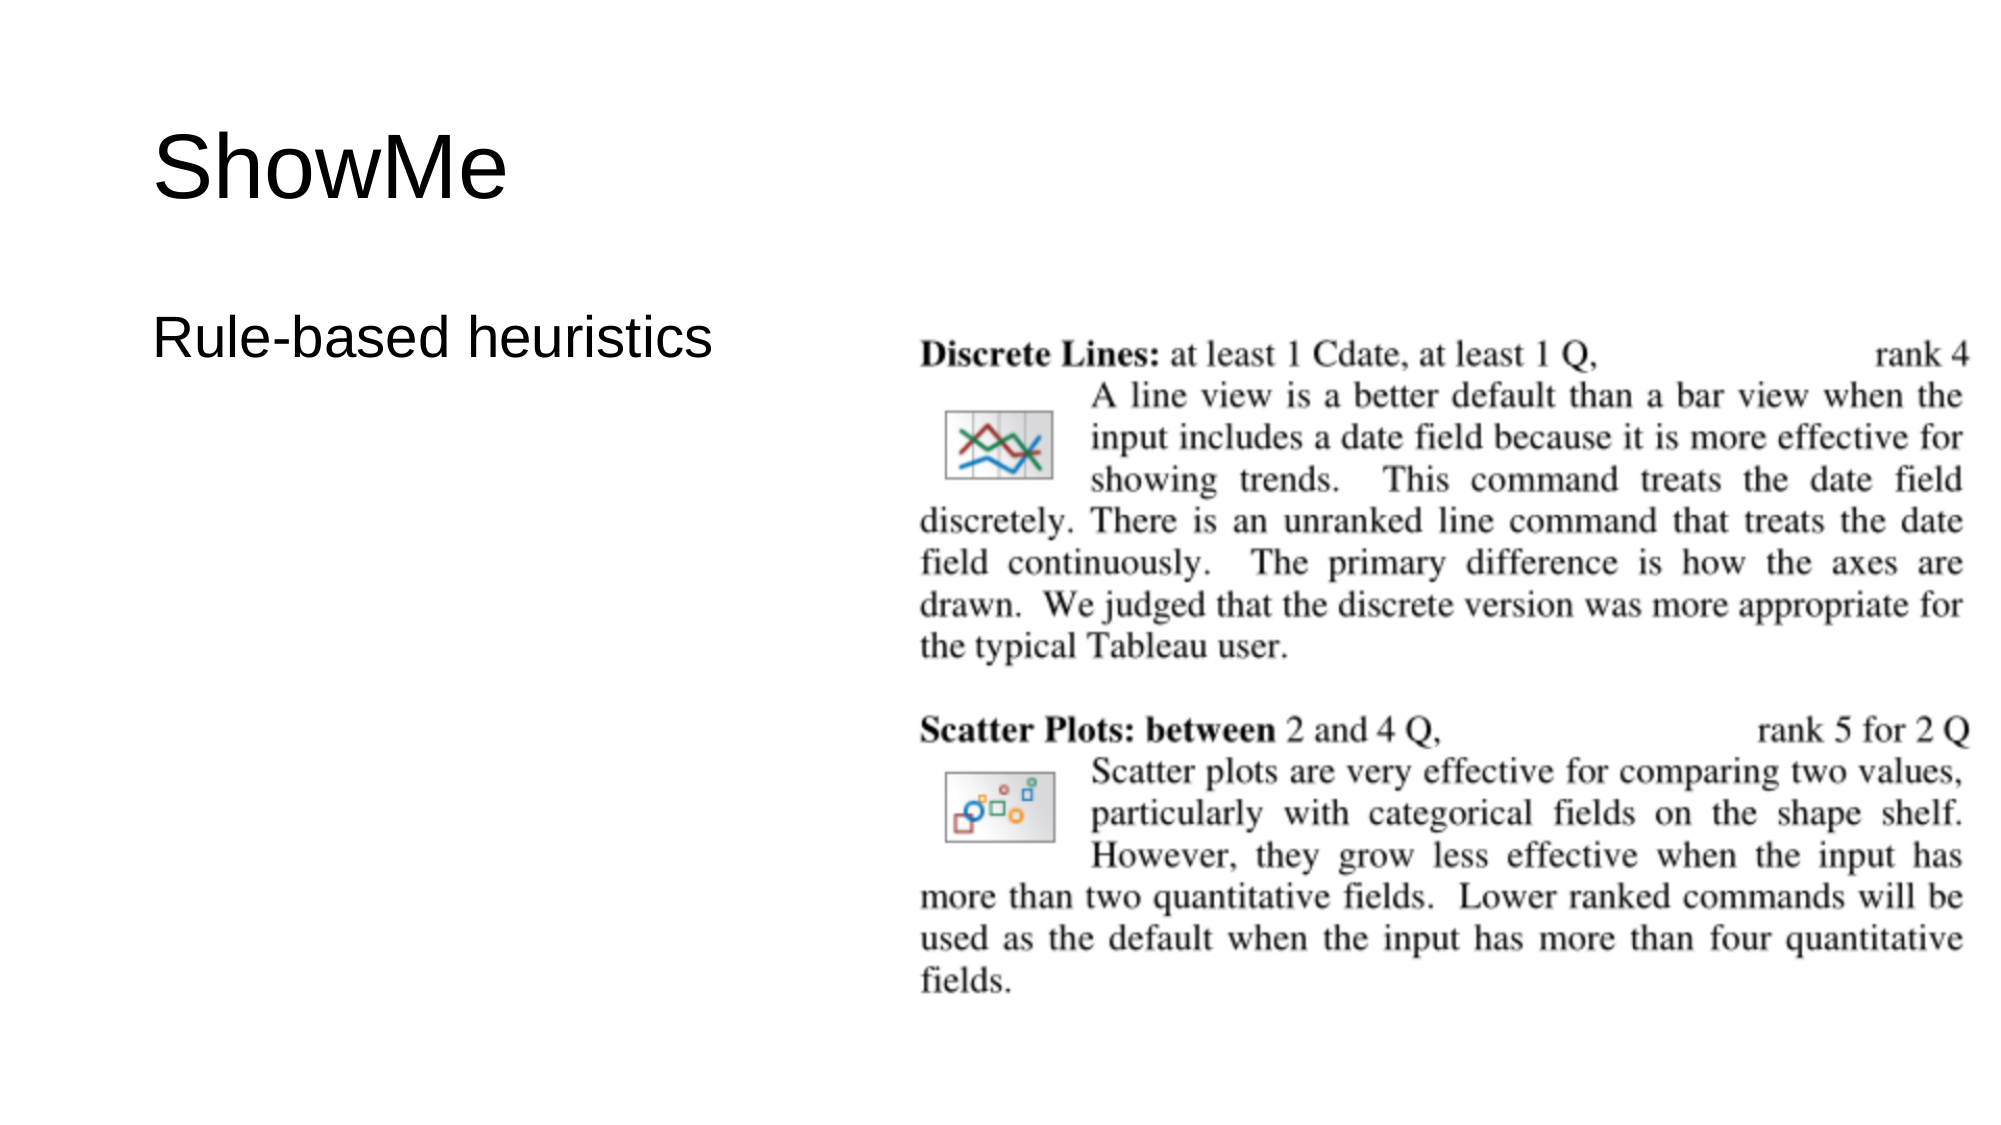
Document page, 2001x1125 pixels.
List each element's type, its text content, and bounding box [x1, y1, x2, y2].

list Rule-based heuristics [137, 299, 1863, 1014]
title ShowMe [137, 59, 1863, 278]
picture [897, 300, 2000, 1014]
